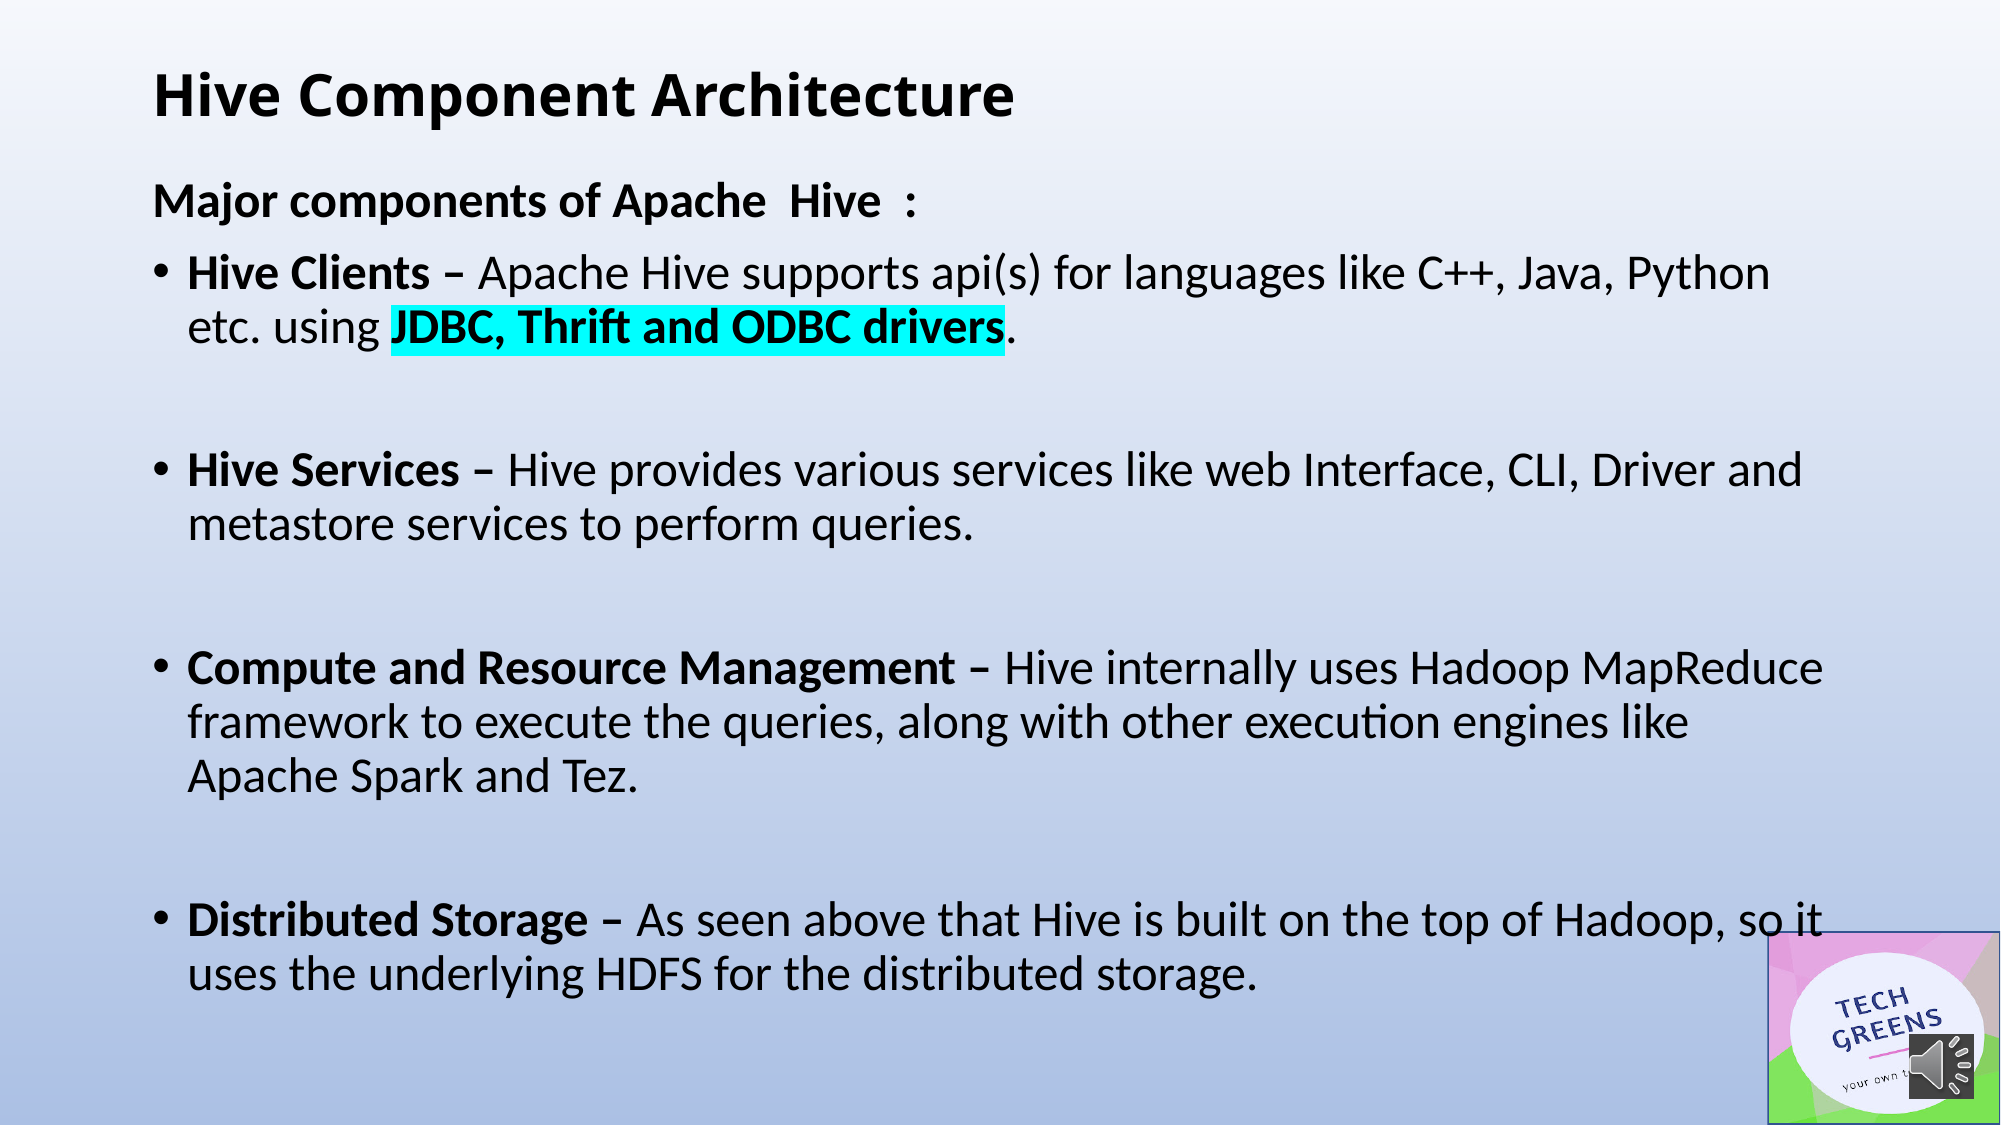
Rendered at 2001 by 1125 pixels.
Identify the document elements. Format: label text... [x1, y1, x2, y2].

title Hive Component Architecture [137, 59, 1863, 135]
picture [1769, 933, 1999, 1123]
list Major components of Apache Hive : Hive Clients – Apache Hive supports api(s) for languages like C++, Java, Python etc. using JDBC, Thrift and ODBC drivers. Hive Services – Hive provides various services like web Interface, CLI, Driver and metastore services to perform queries. Compute and Resource Management – Hive internally uses Hadoop MapReduce framework to execute the queries, along with other execution engines like Apache Spark and Tez. Distributed Storage – As seen above that Hive is built on the top of Hadoop, so it uses the underlying HDFS for the distributed storage. [137, 166, 1863, 1014]
